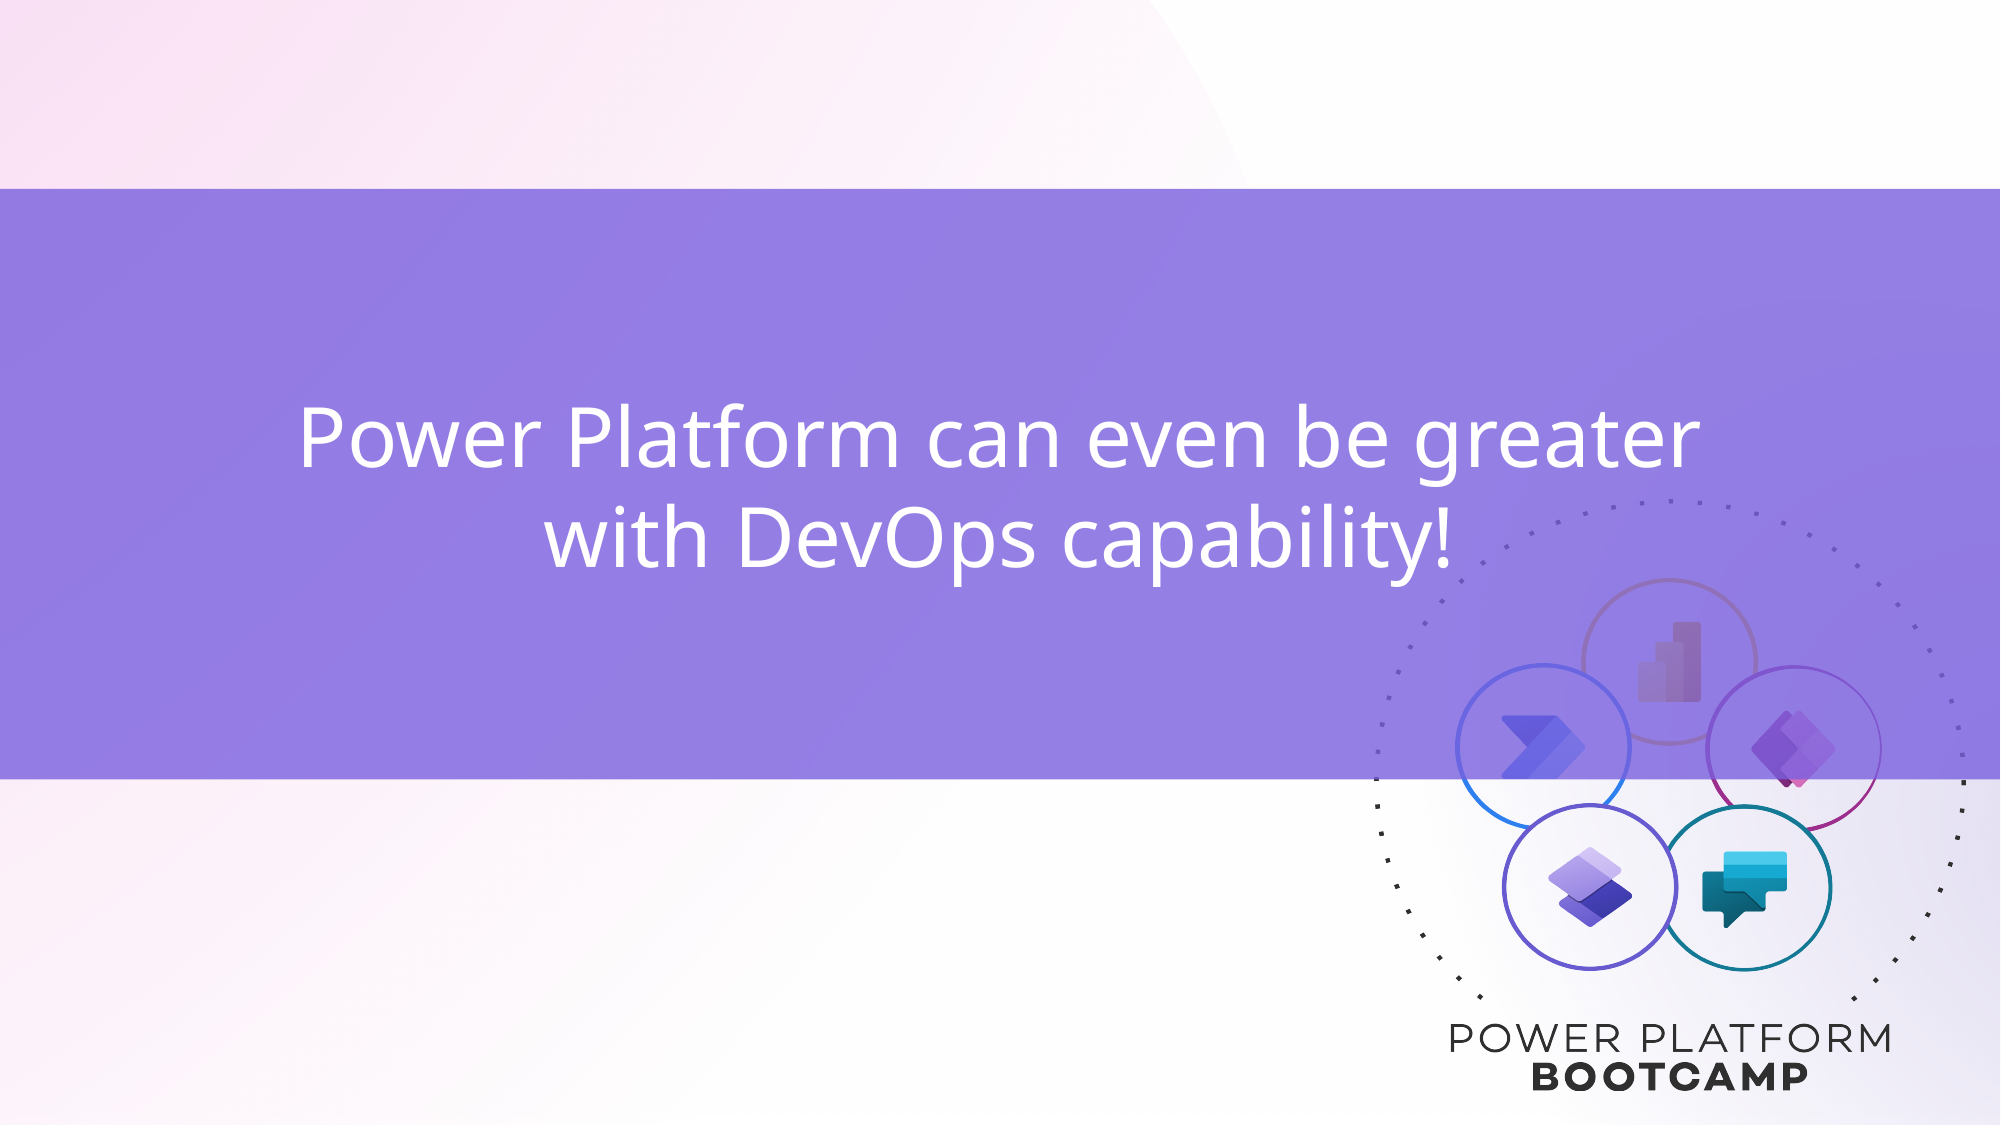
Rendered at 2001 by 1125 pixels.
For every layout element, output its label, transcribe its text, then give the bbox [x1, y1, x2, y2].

picture [0, 0, 2001, 1125]
text_box Power Platform can even be greater with DevOps capability! [0, 188, 2000, 780]
